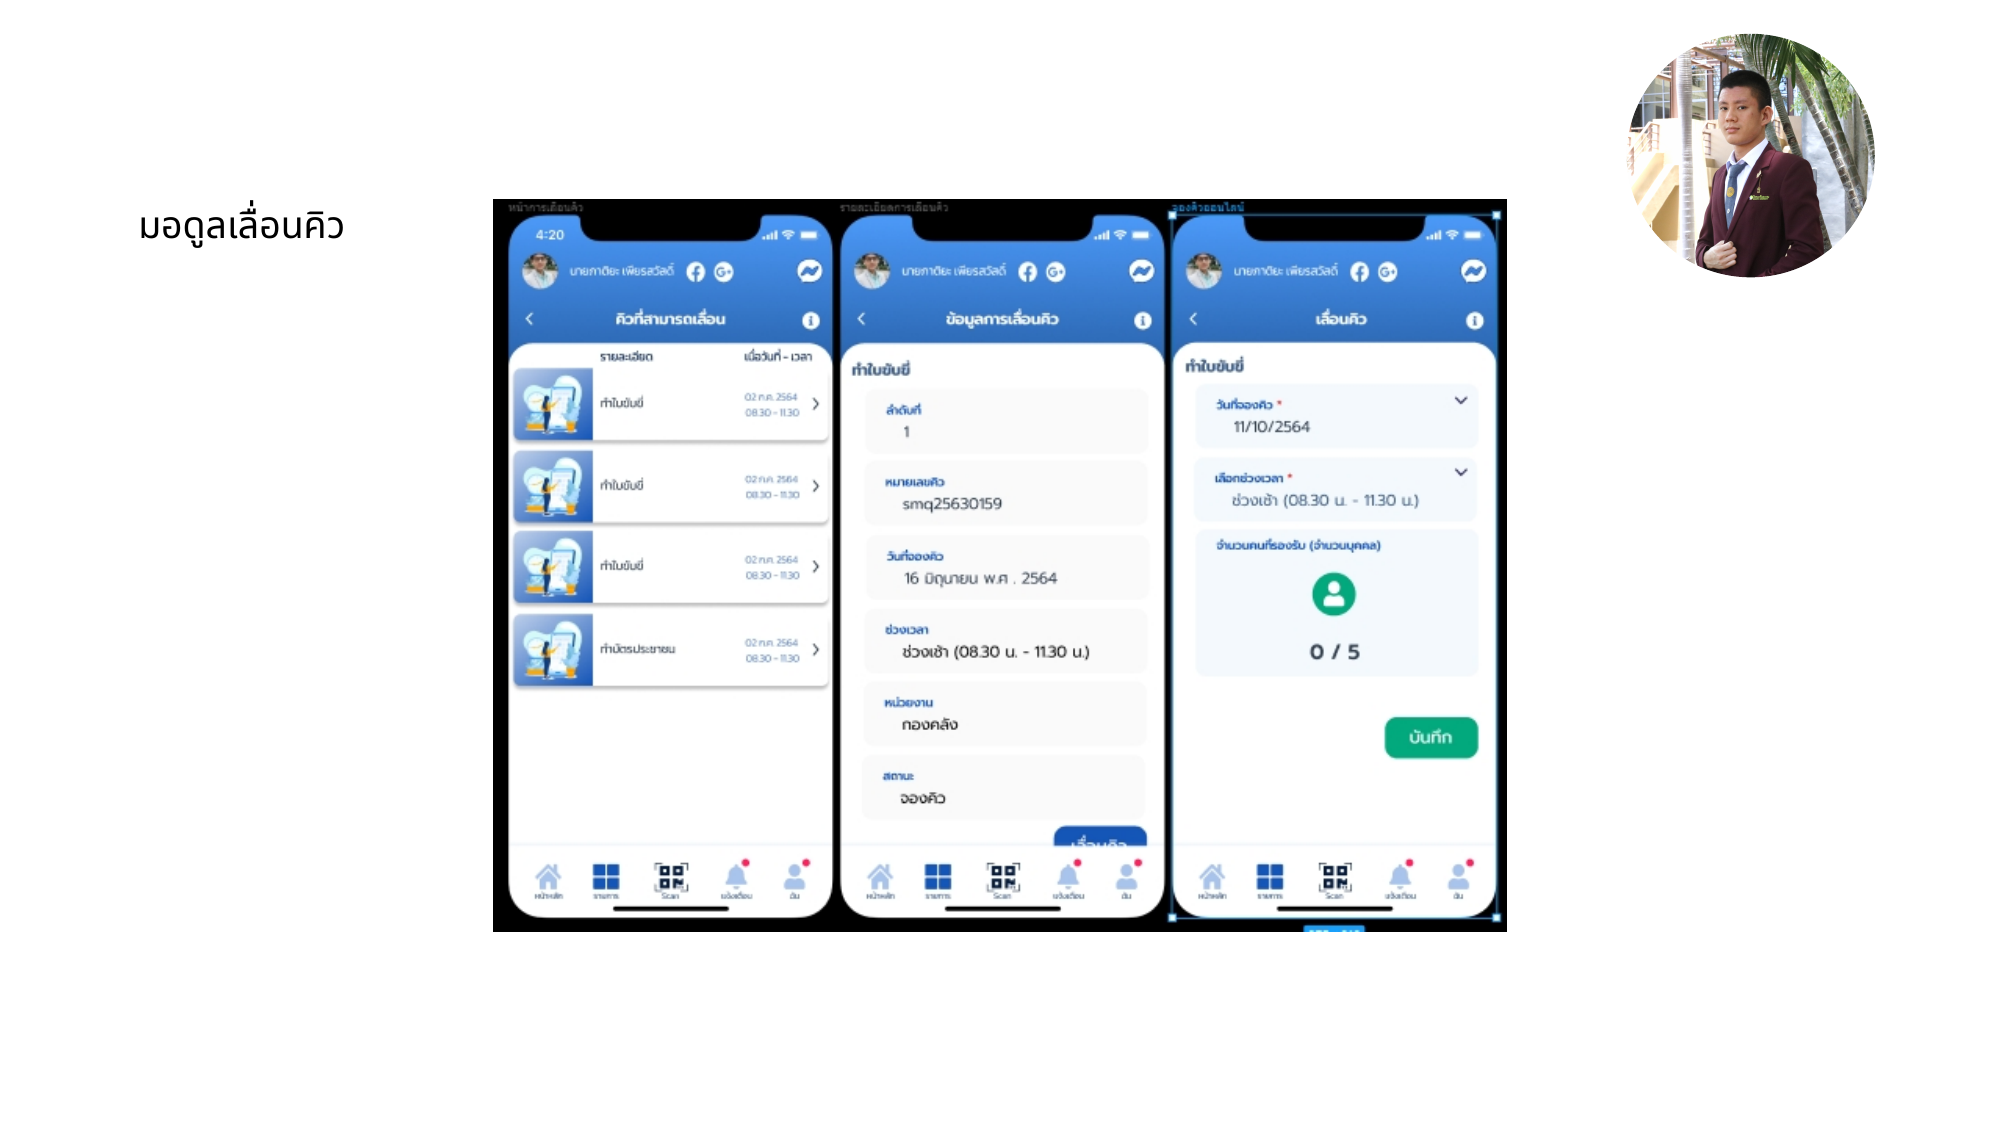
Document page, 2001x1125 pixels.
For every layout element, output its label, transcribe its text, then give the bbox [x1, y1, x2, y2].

picture [1626, 33, 1875, 278]
picture [493, 199, 1507, 932]
text_box มอดูลเลื่อนคิว [123, 193, 1124, 254]
